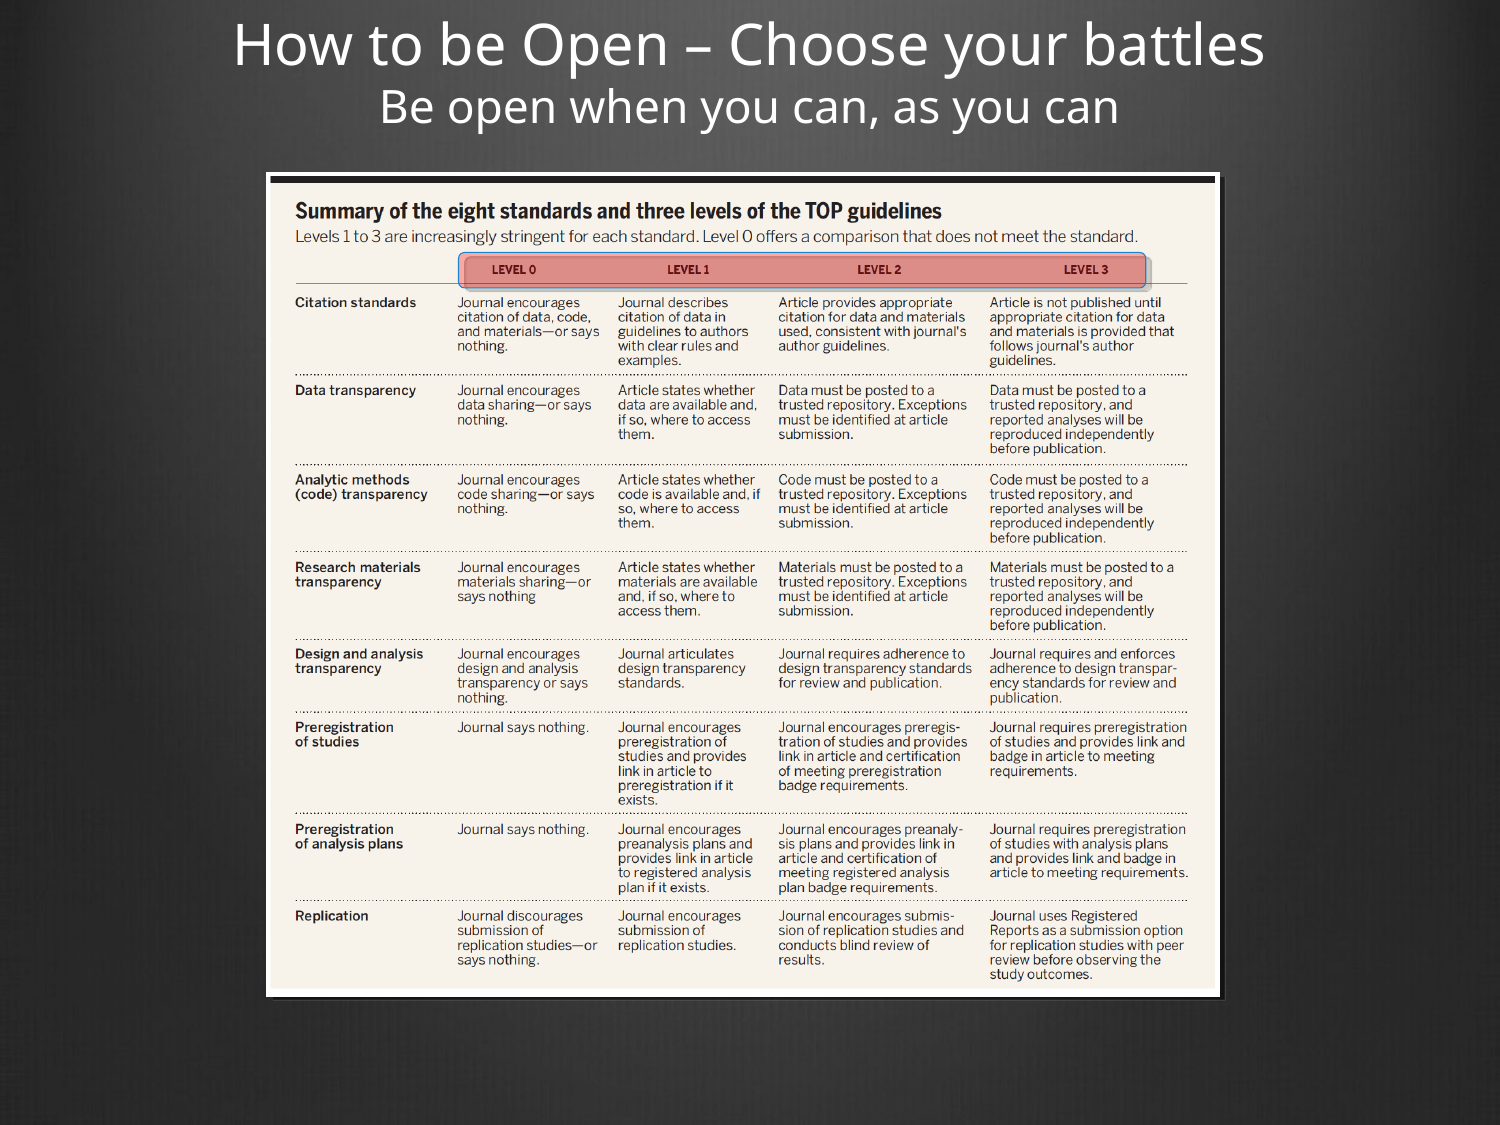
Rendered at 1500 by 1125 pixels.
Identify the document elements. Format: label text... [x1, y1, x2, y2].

title How to be Open – Choose your battles Be open when you can, as you can [112, 0, 1388, 142]
picture [0, 0, 1500, 1125]
